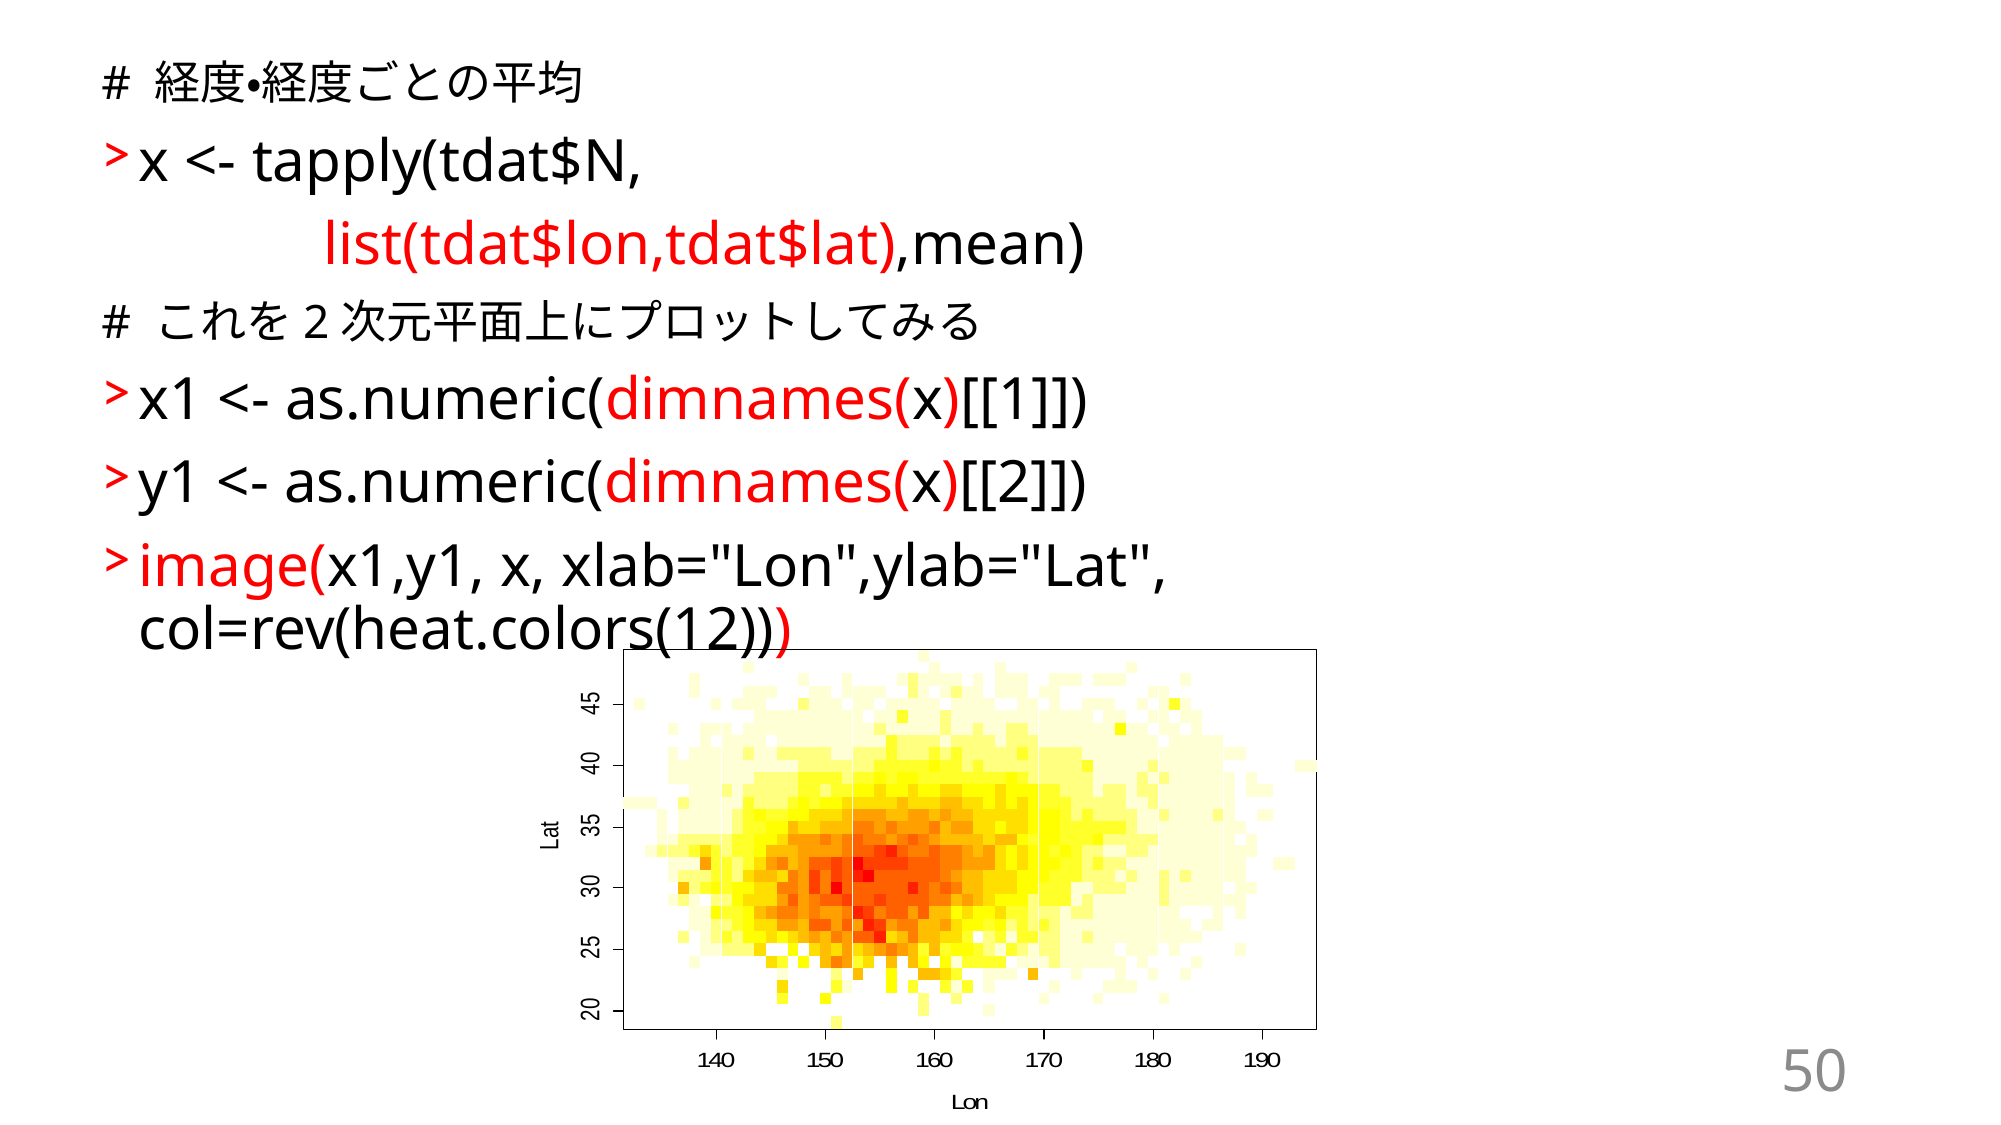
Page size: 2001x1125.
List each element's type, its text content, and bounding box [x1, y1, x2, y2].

list # 経度・経度ごとの平均 x <- tapply(tdat$N, list(tdat$lon,tdat$lat),mean) # これを2次元平面上にプロットしてみる x1 <- as.numeric(dimnames(x)[[1]]) y1 <- as.numeric(dimnames(x)[[2]]) image(x1,y1, x, xlab="Lon",ylab="Lat", col=rev(heat.colors(12))) [86, 52, 1819, 1082]
picture [540, 629, 1338, 1112]
slide_number 50 [1412, 1042, 1863, 1103]
